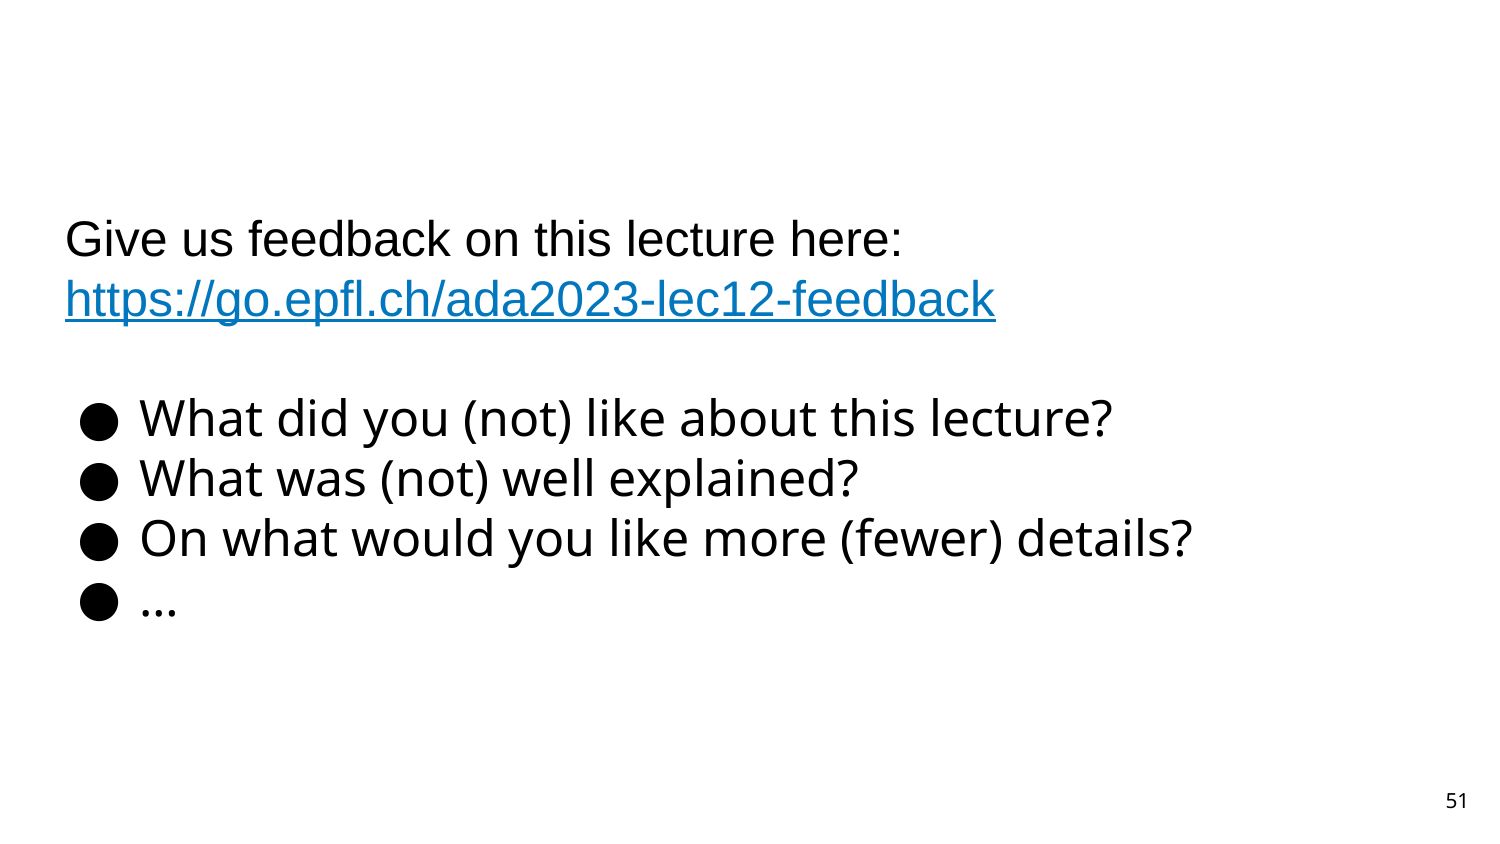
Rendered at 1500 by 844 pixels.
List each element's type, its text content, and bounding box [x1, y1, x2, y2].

slide_number ‹#› [1394, 769, 1484, 834]
text_box Give us feedback on this lecture here: https://go.epfl.ch/ada2023-lec12-feedback What did you (not) like about this lecture? What was (not) well explained? On what would you like more (fewer) details? … [49, 191, 1471, 778]
